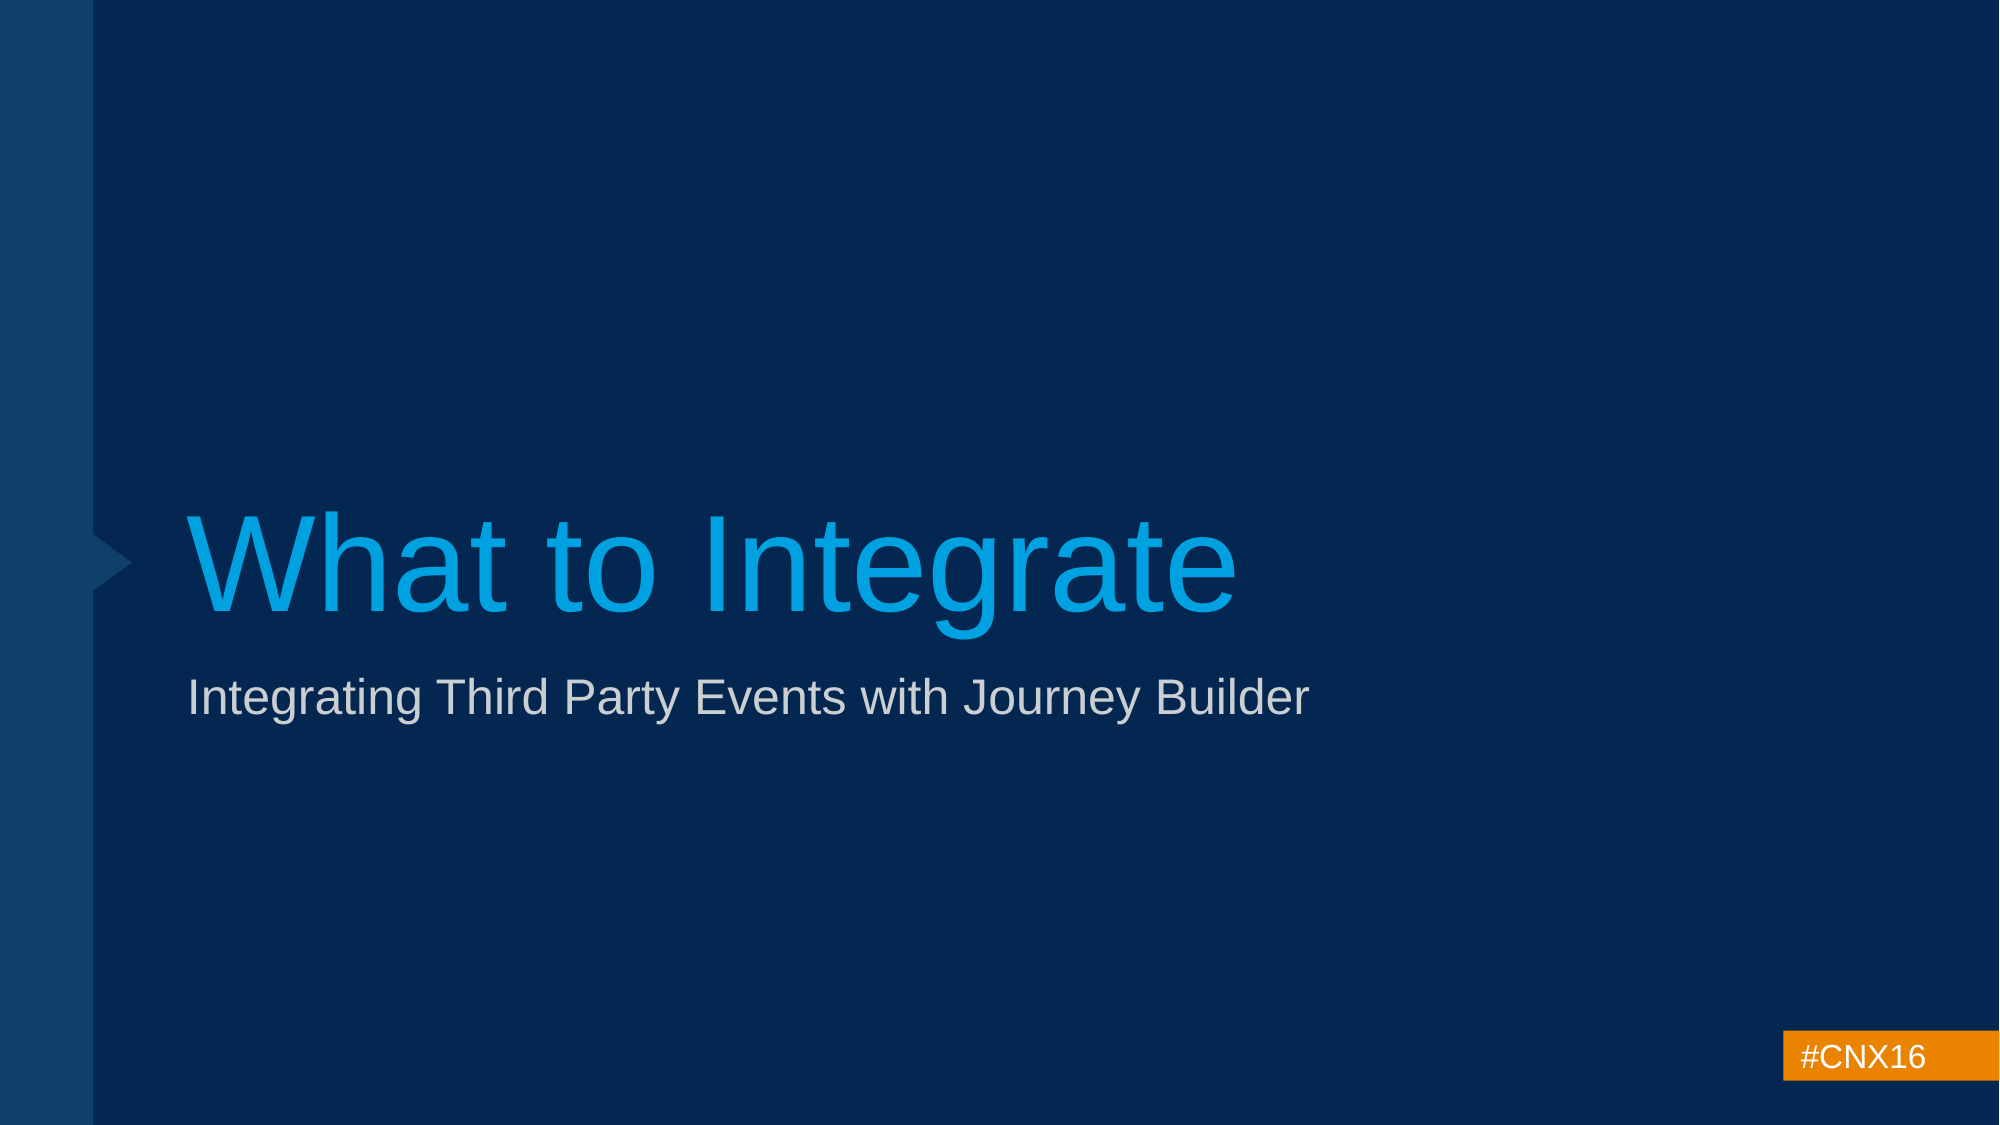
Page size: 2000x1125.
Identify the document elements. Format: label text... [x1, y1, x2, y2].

list Integrating Third Party Events with Journey Builder [186, 664, 1897, 783]
title What to Integrate [186, 311, 1896, 639]
